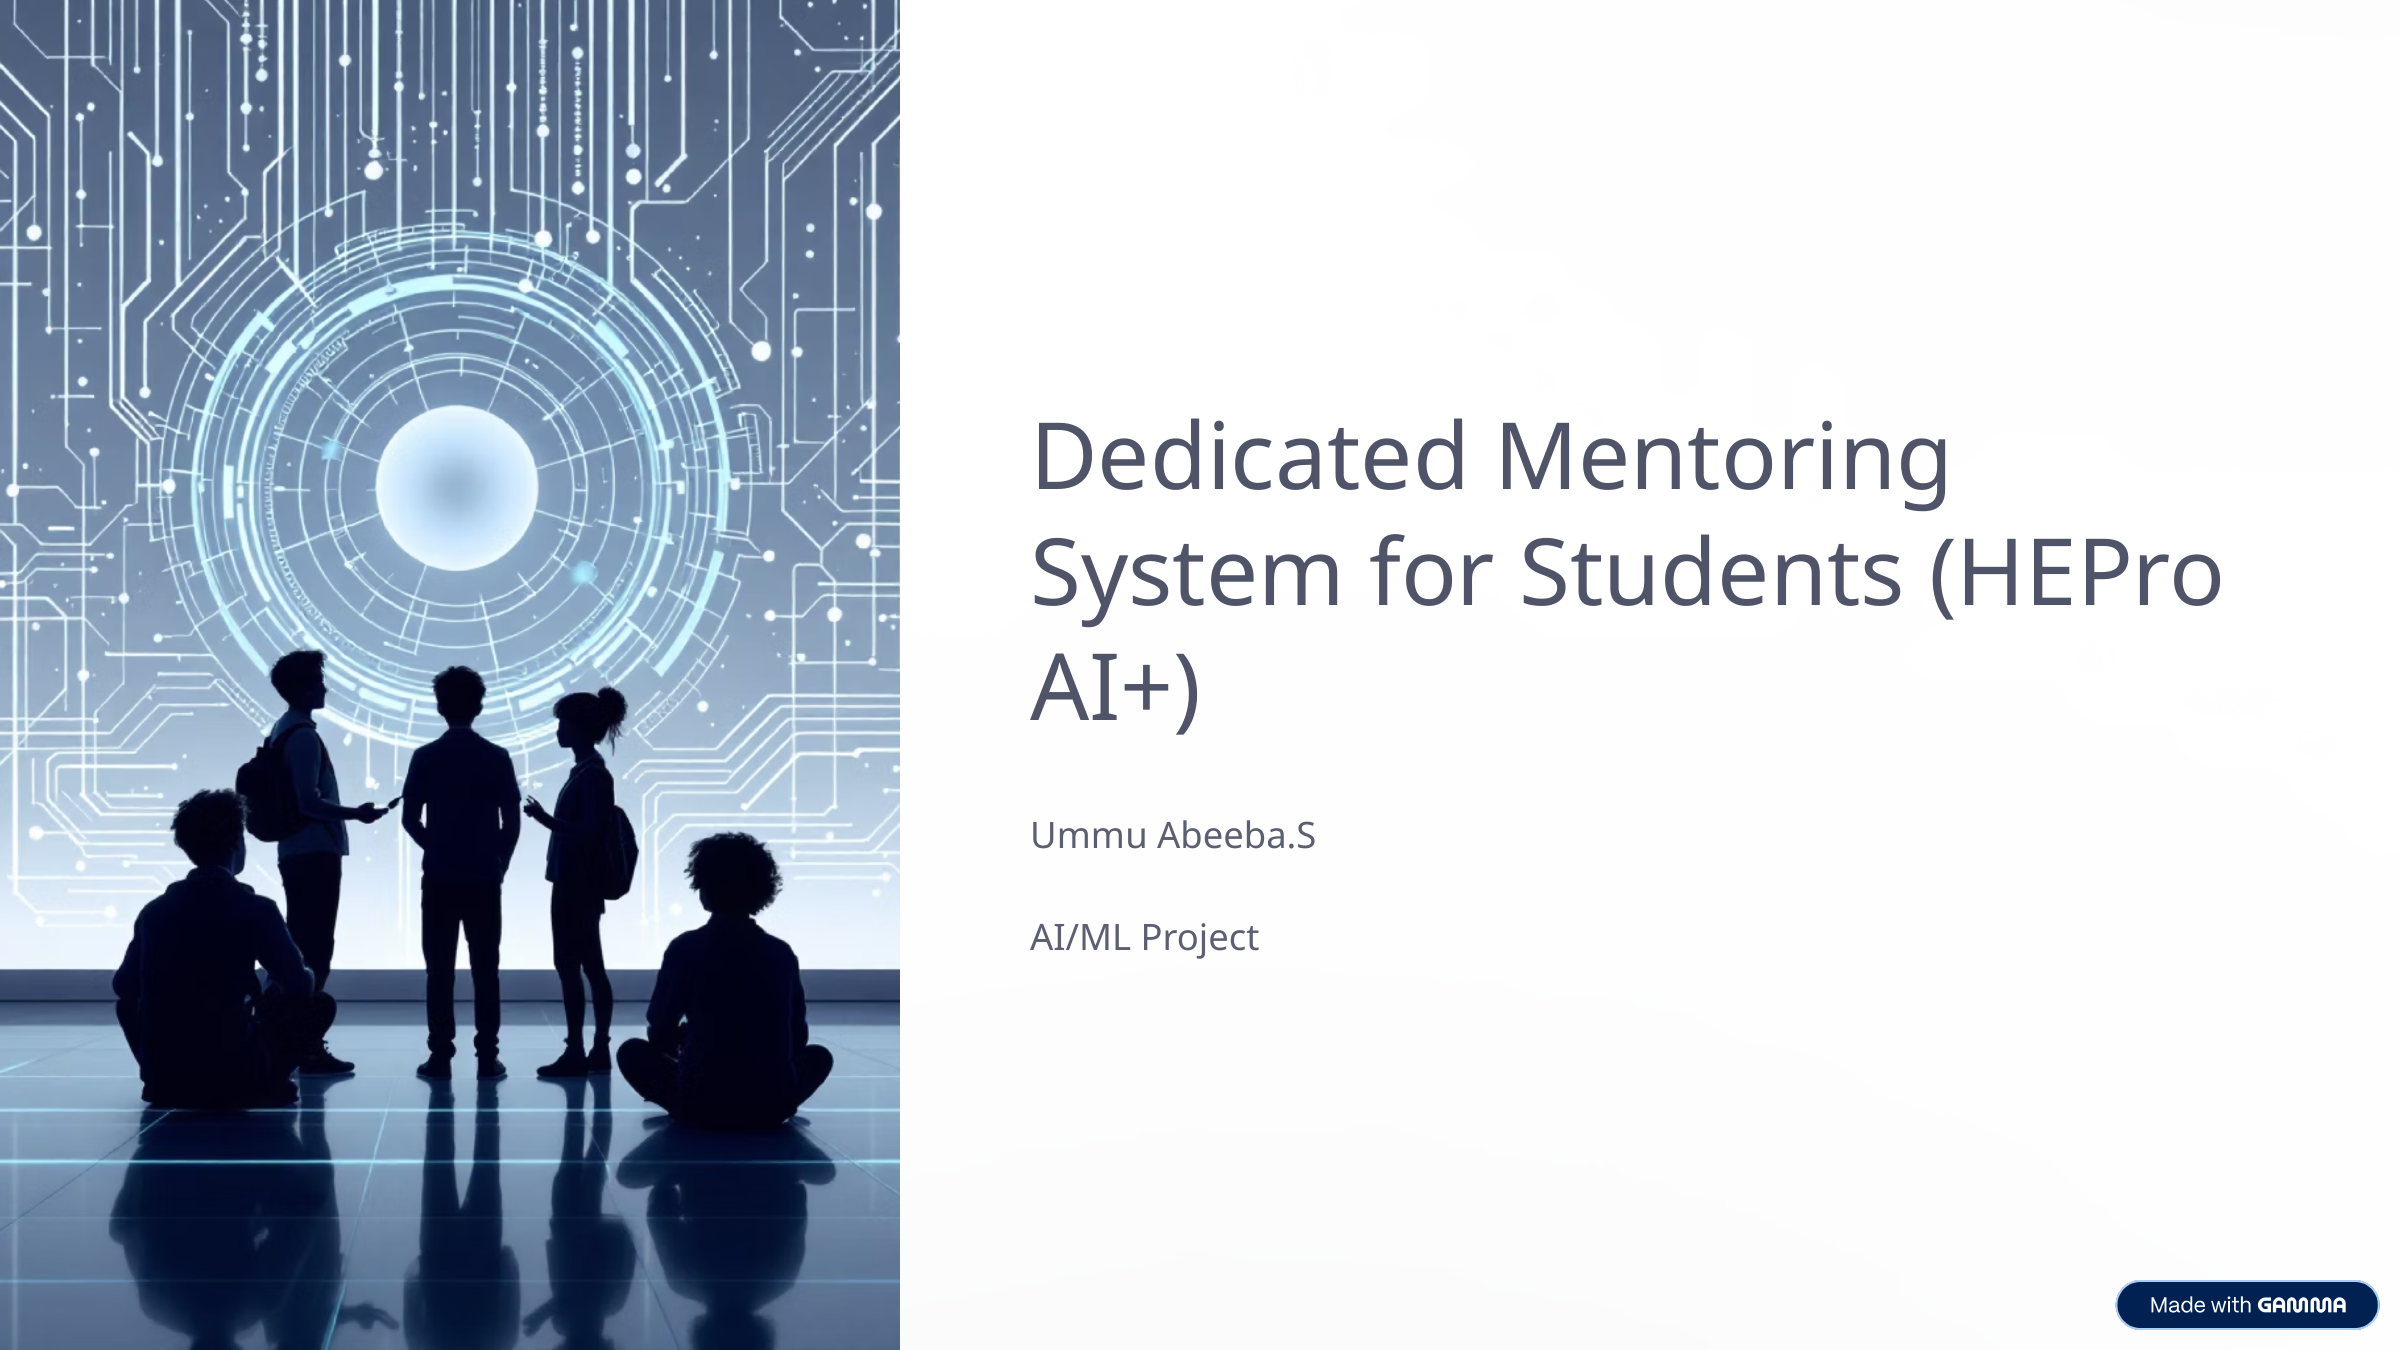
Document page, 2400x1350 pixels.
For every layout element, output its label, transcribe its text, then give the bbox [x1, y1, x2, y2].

text_box Ummu Abeeba.S [1030, 796, 2270, 857]
picture [2106, 1271, 2389, 1339]
text_box Dedicated Mentoring System for Students (HEPro AI+) [1030, 392, 2270, 741]
text_box AI/ML Project [1030, 898, 2270, 958]
picture [0, 0, 900, 1350]
